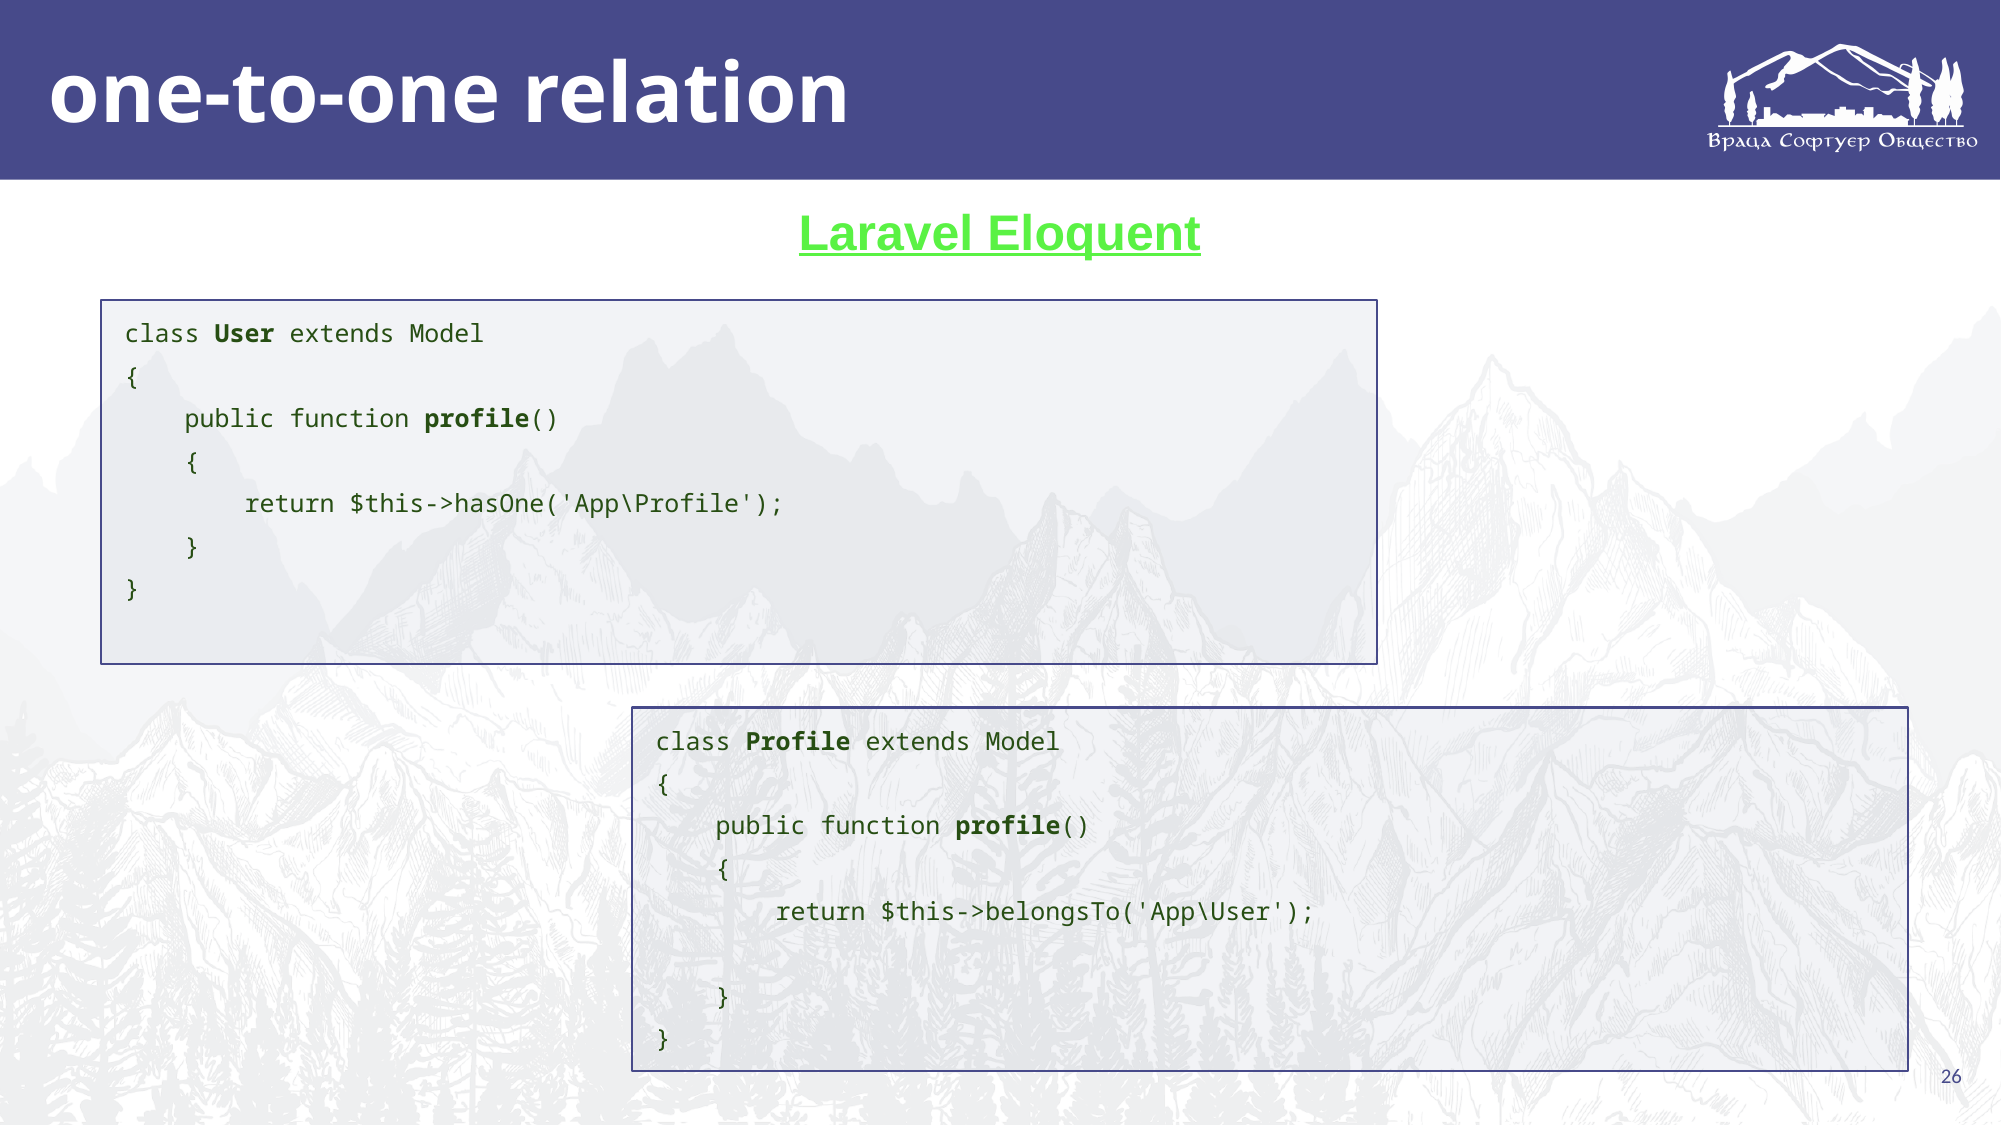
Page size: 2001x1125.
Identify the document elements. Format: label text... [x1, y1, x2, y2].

slide_number 26 [1897, 1049, 1968, 1101]
list class User extends Model { public function profile() { return $this->hasOne('App\Profile'); } } [100, 301, 1378, 665]
list class Profile extends Model { public function profile() { return $this->belongsTo('App\User'); } } [631, 706, 1909, 1072]
title one-to-one relation [31, 16, 1591, 162]
picture [1703, 19, 1981, 165]
list Laravel Eloquent [81, 181, 1919, 301]
